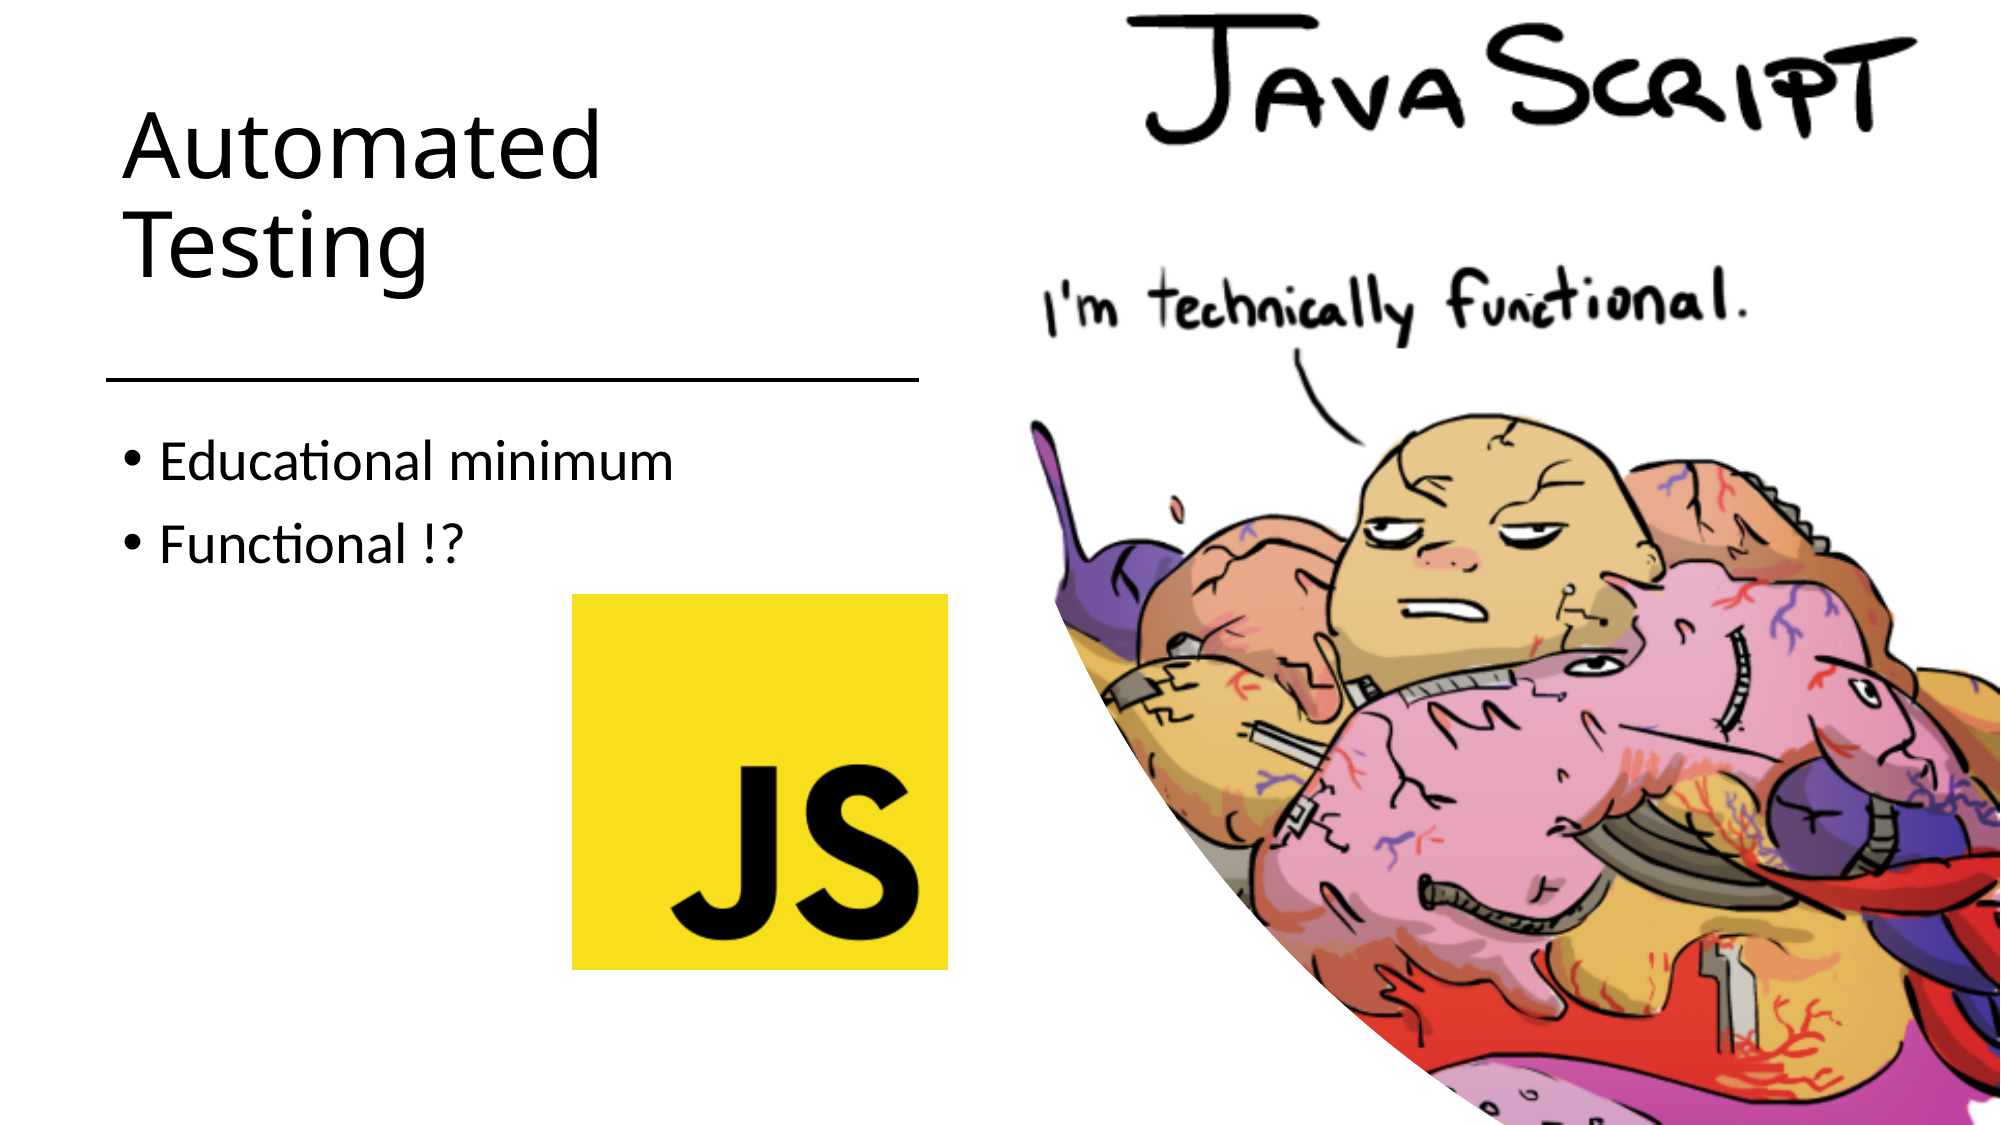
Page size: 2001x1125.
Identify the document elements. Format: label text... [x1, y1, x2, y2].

picture [964, 0, 2000, 1125]
title Automated Testing [107, 59, 948, 338]
list Educational minimum Functional !? [107, 422, 948, 991]
picture [572, 594, 948, 970]
